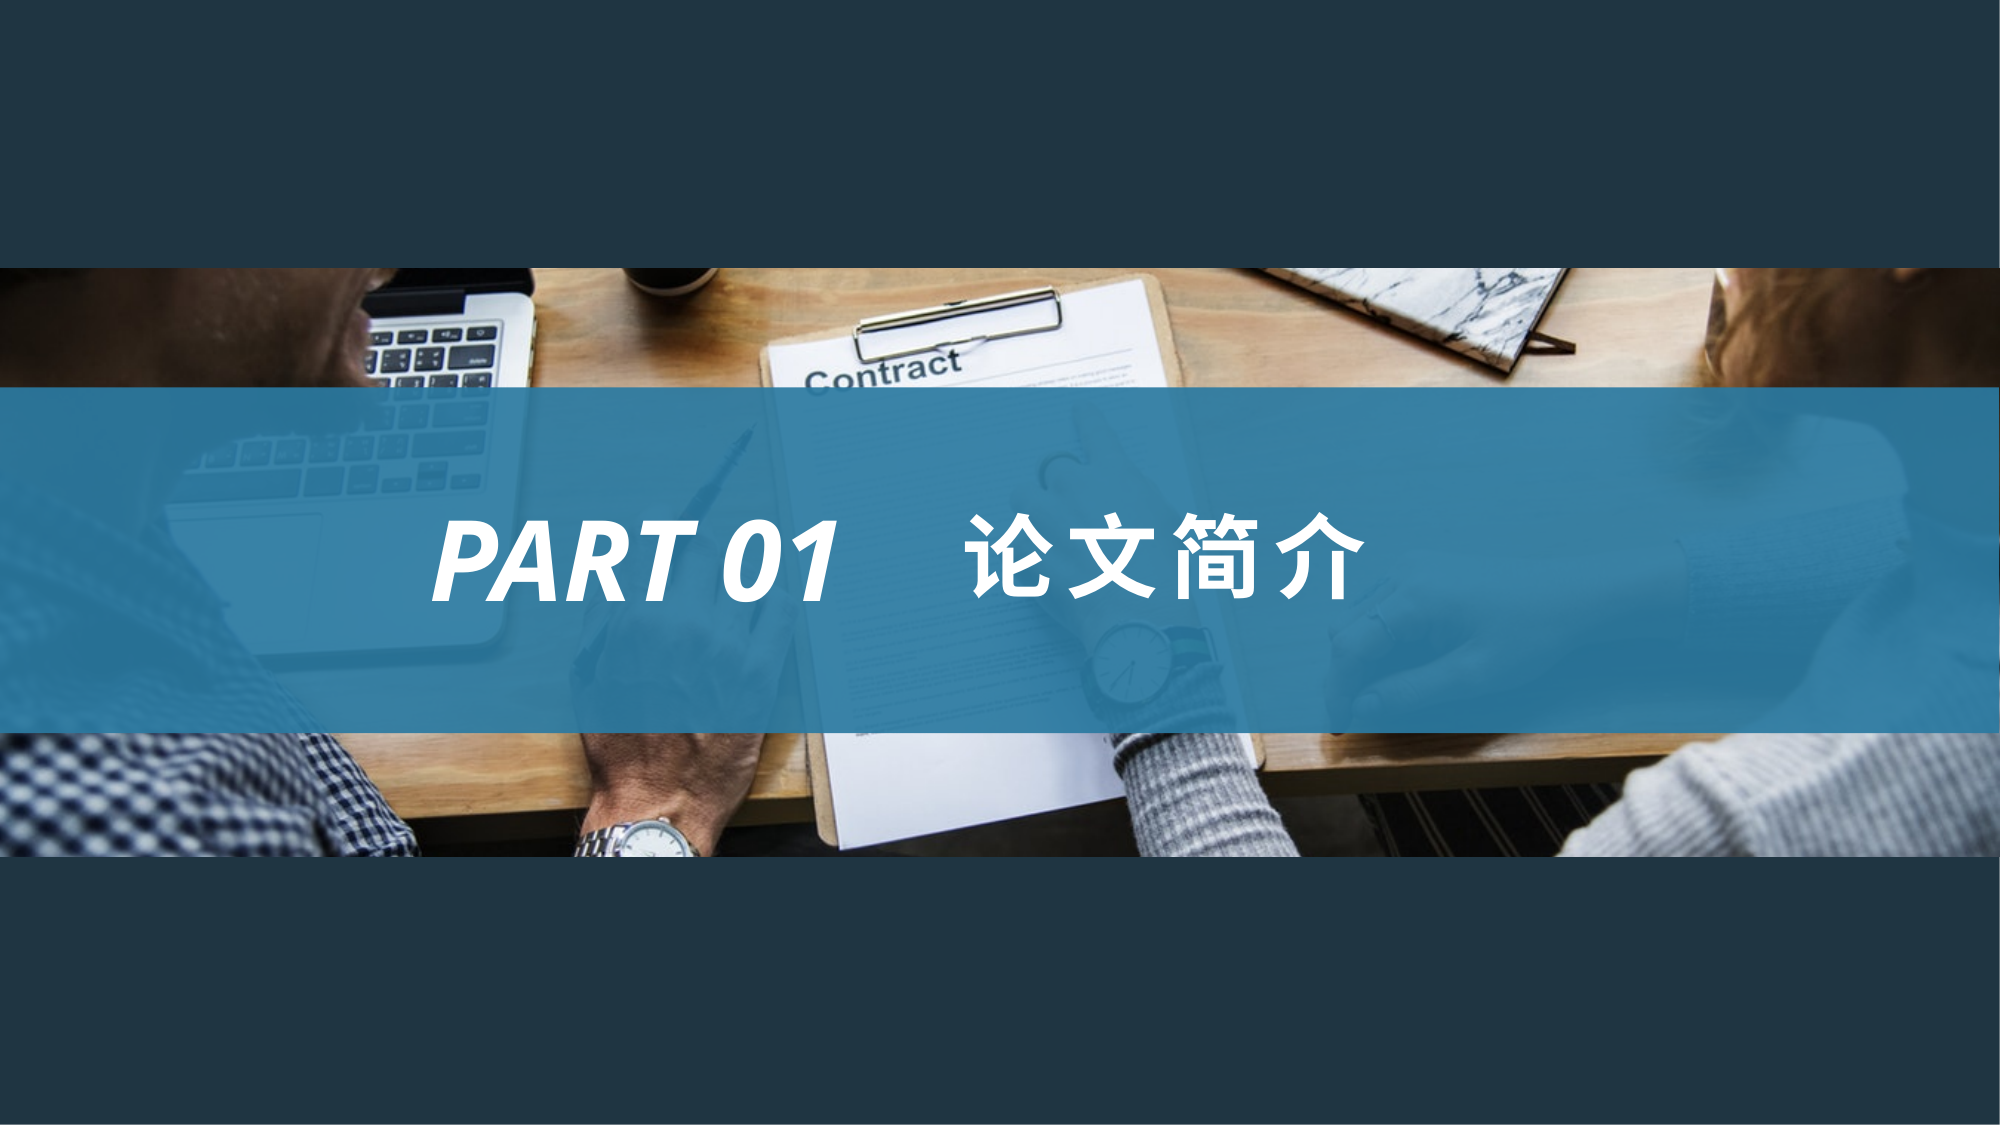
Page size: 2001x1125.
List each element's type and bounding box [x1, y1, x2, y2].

picture [0, 268, 2000, 857]
text_box [0, 857, 2000, 1125]
text_box [0, 0, 2000, 268]
